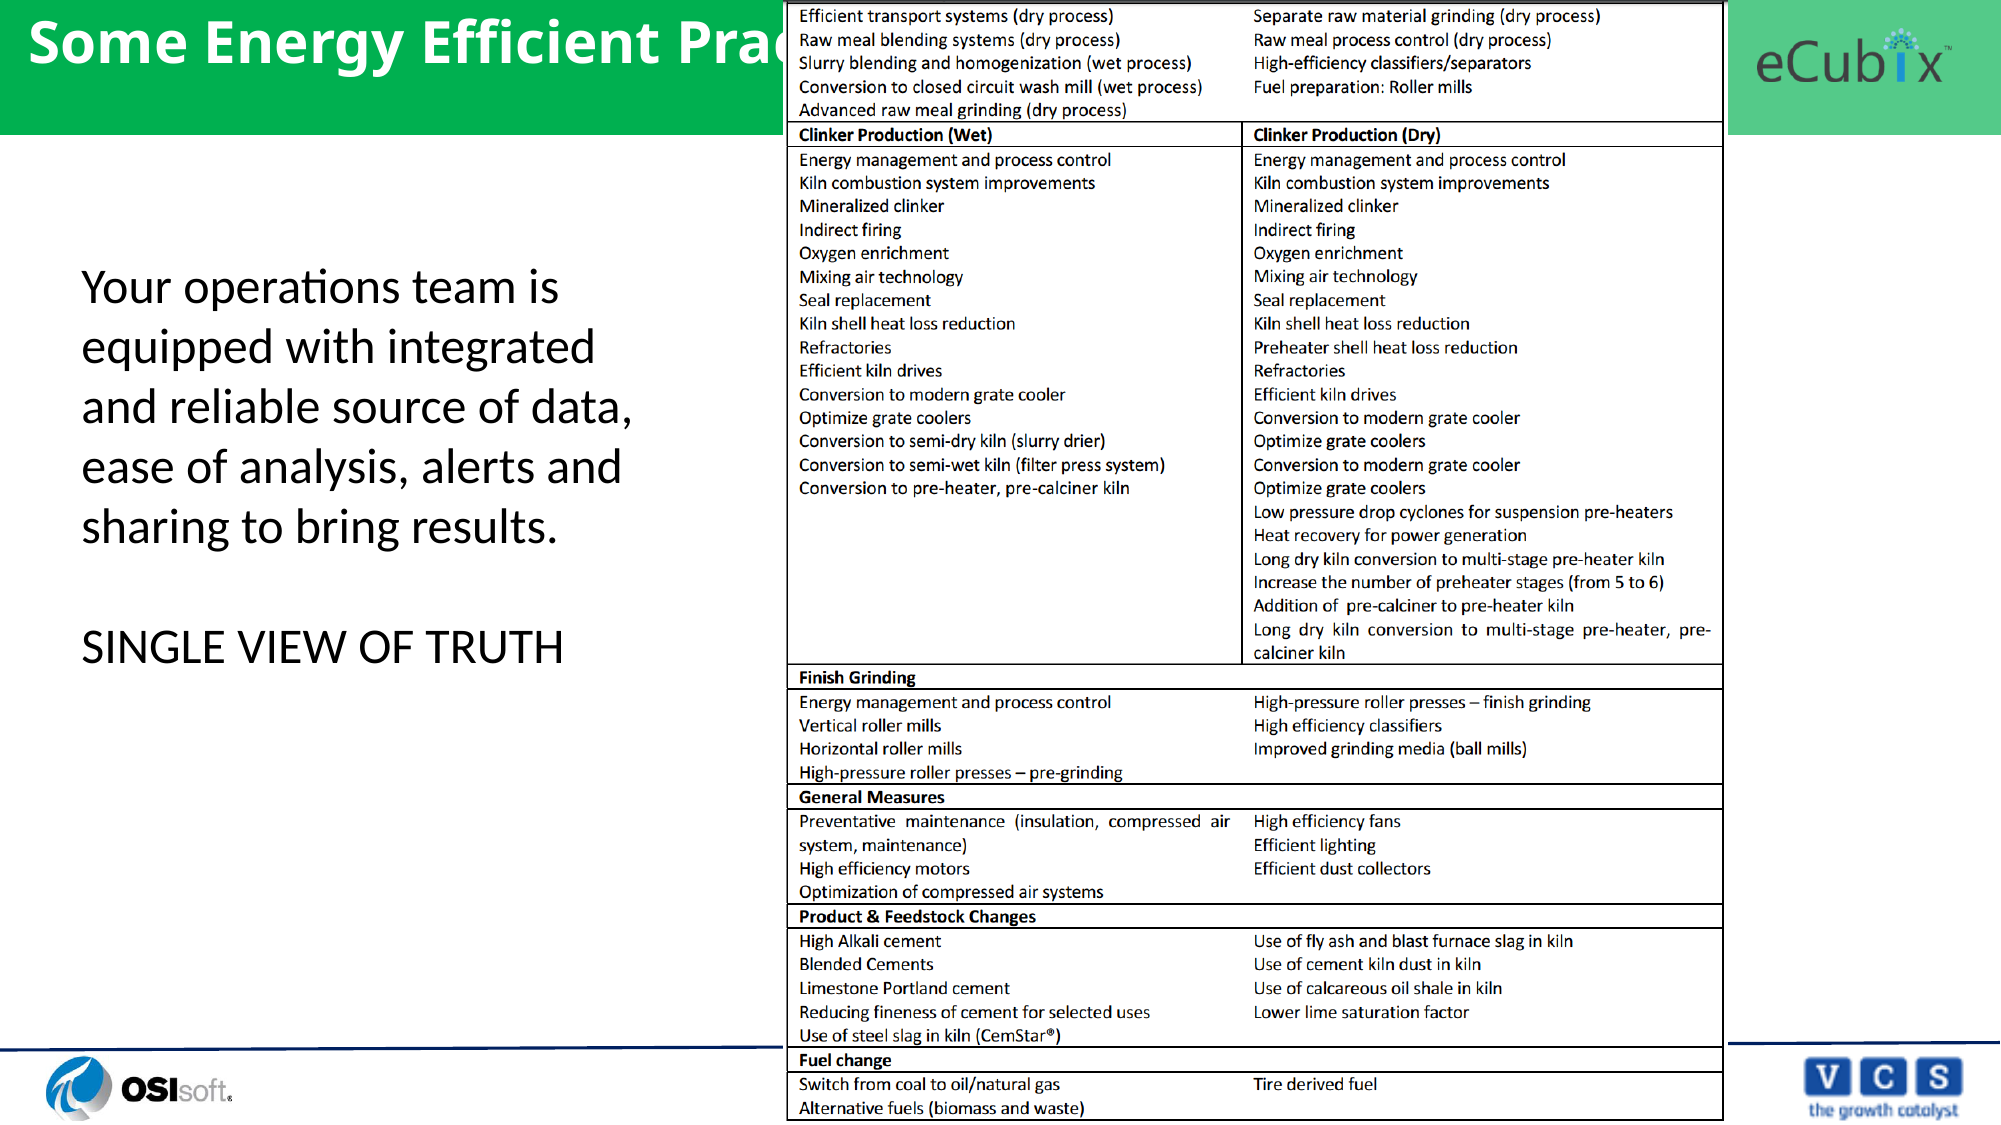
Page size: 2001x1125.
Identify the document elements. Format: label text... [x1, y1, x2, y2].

picture [1757, 28, 1952, 82]
title Some Energy Efficient Practices [14, 5, 783, 105]
picture [1798, 1051, 1966, 1123]
picture [783, 0, 1728, 1125]
text_box Your operations team is equipped with integrated and reliable source of data, ease of analysis, alerts and sharing to bring results. SINGLE VIEW OF TRUTH [66, 245, 667, 681]
